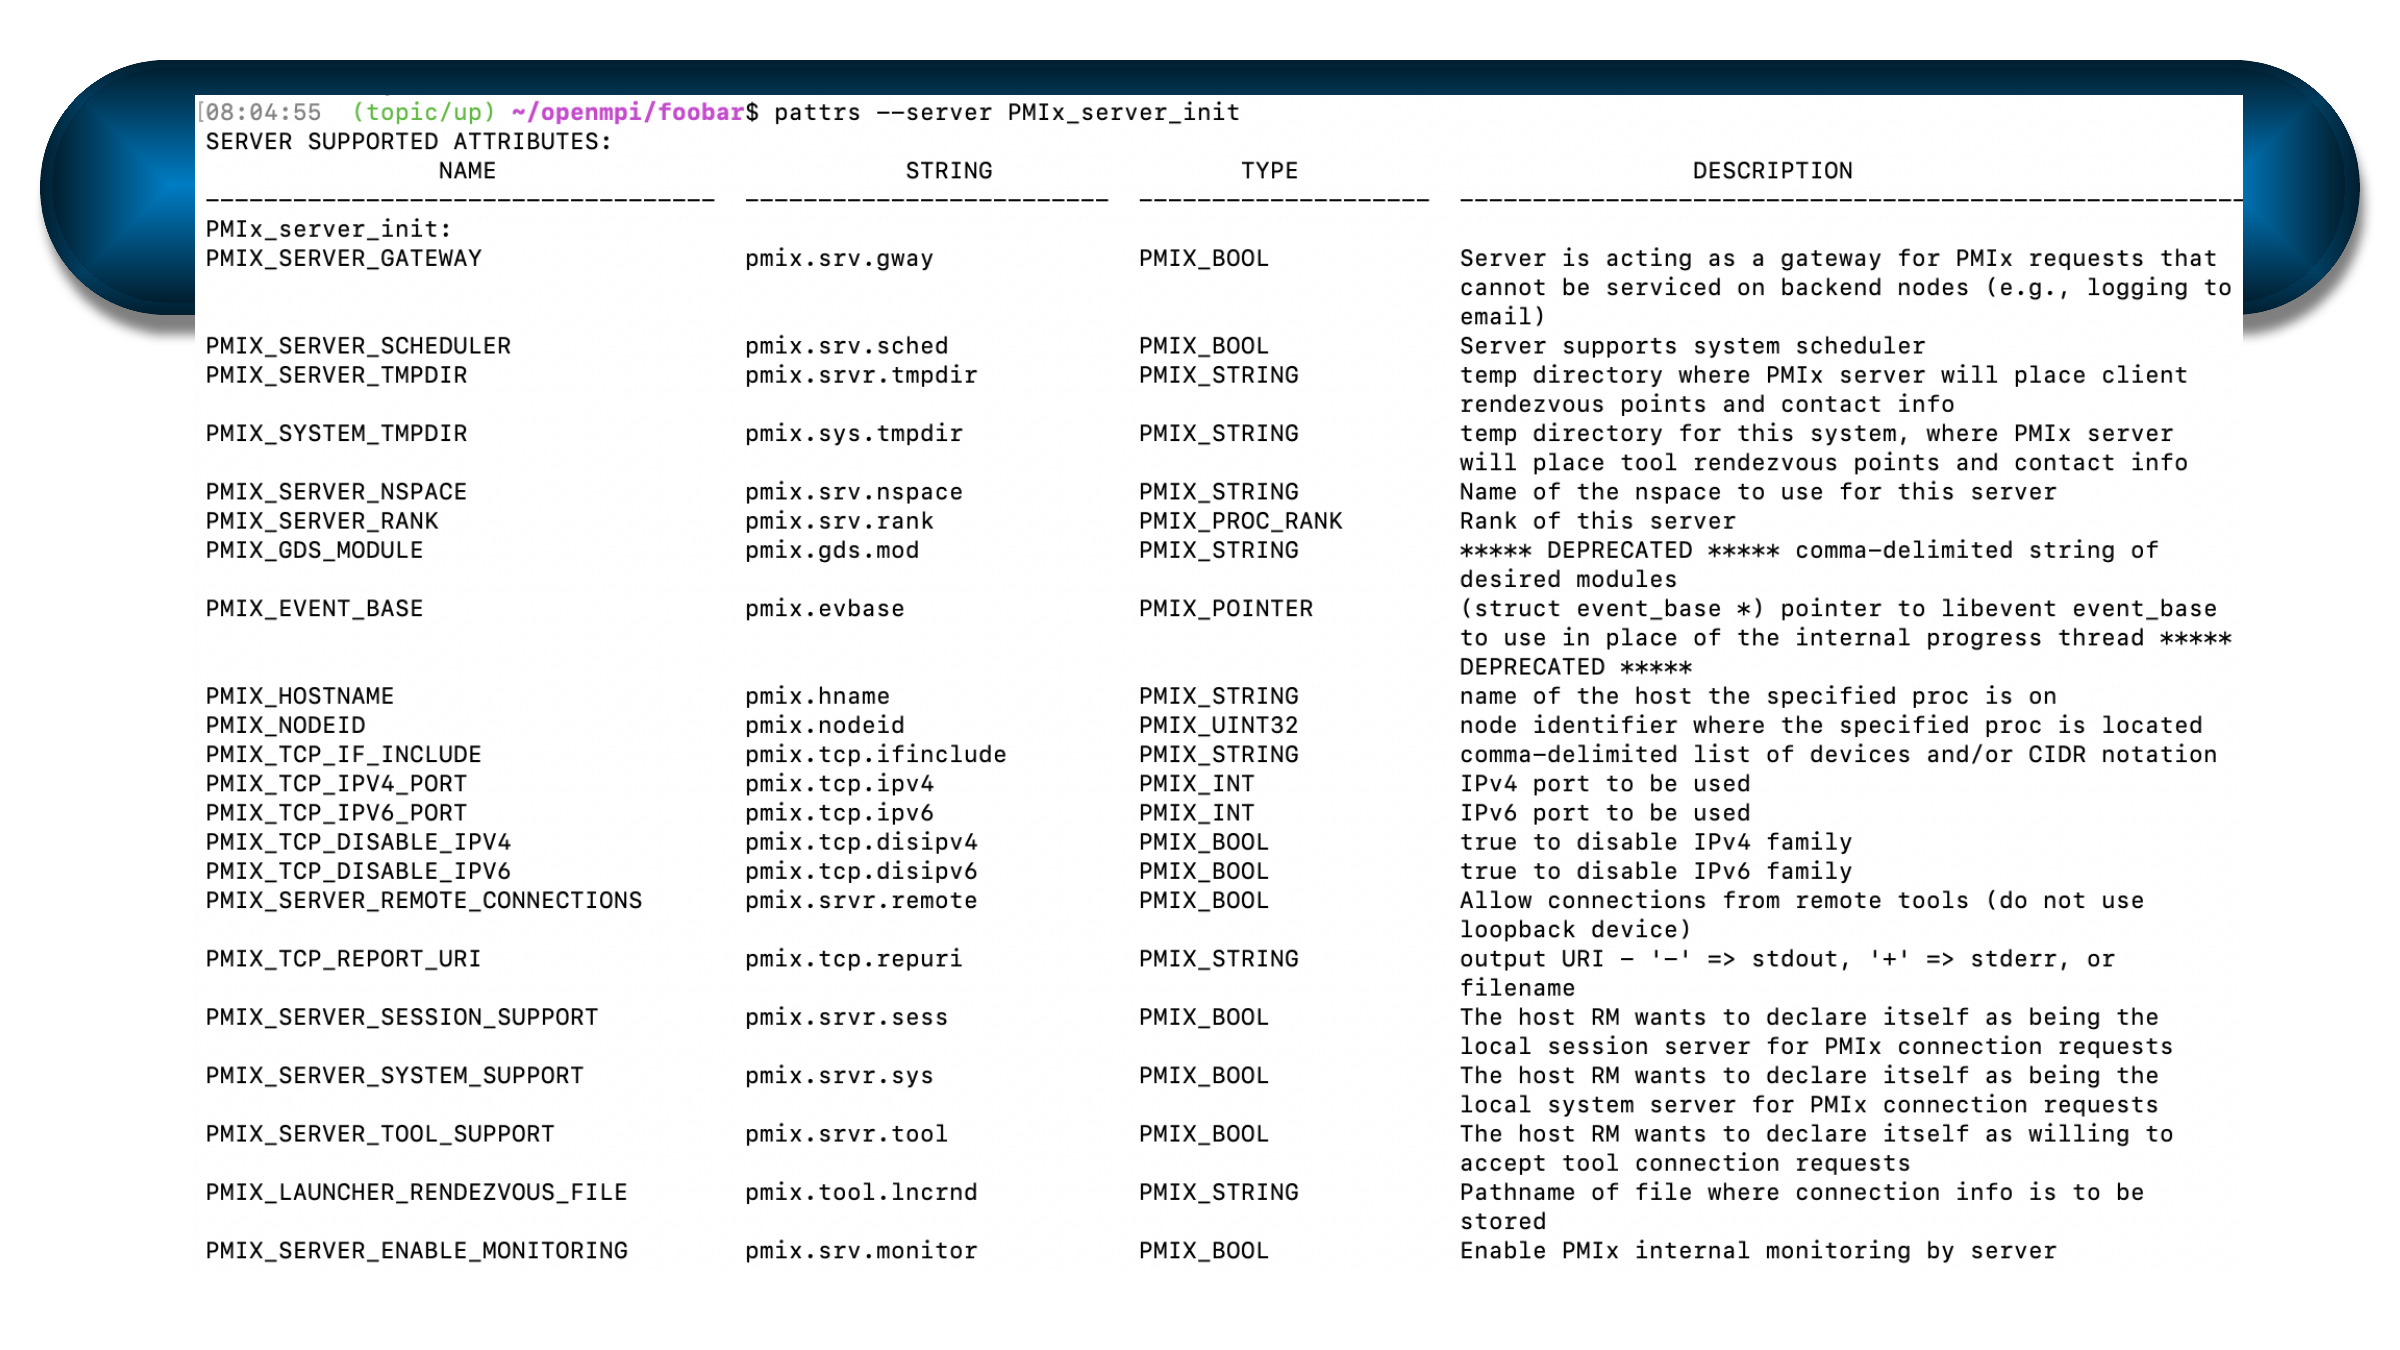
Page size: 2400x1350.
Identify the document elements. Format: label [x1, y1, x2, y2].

picture [193, 95, 2244, 1276]
